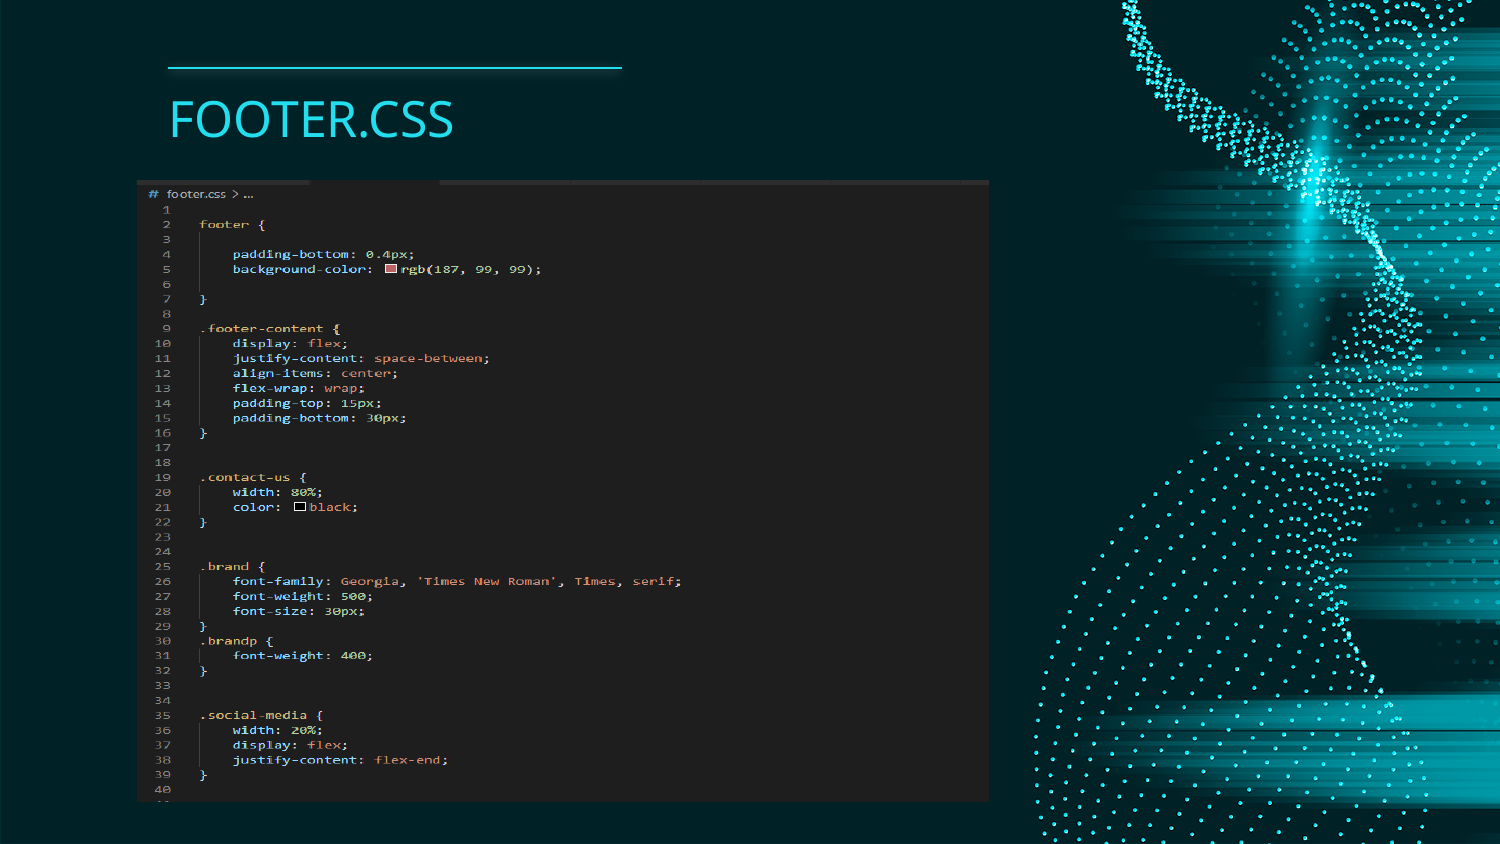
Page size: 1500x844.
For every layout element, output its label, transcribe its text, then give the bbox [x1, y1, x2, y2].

title FOOTER.CSS [153, 72, 914, 178]
picture [0, 0, 1500, 844]
